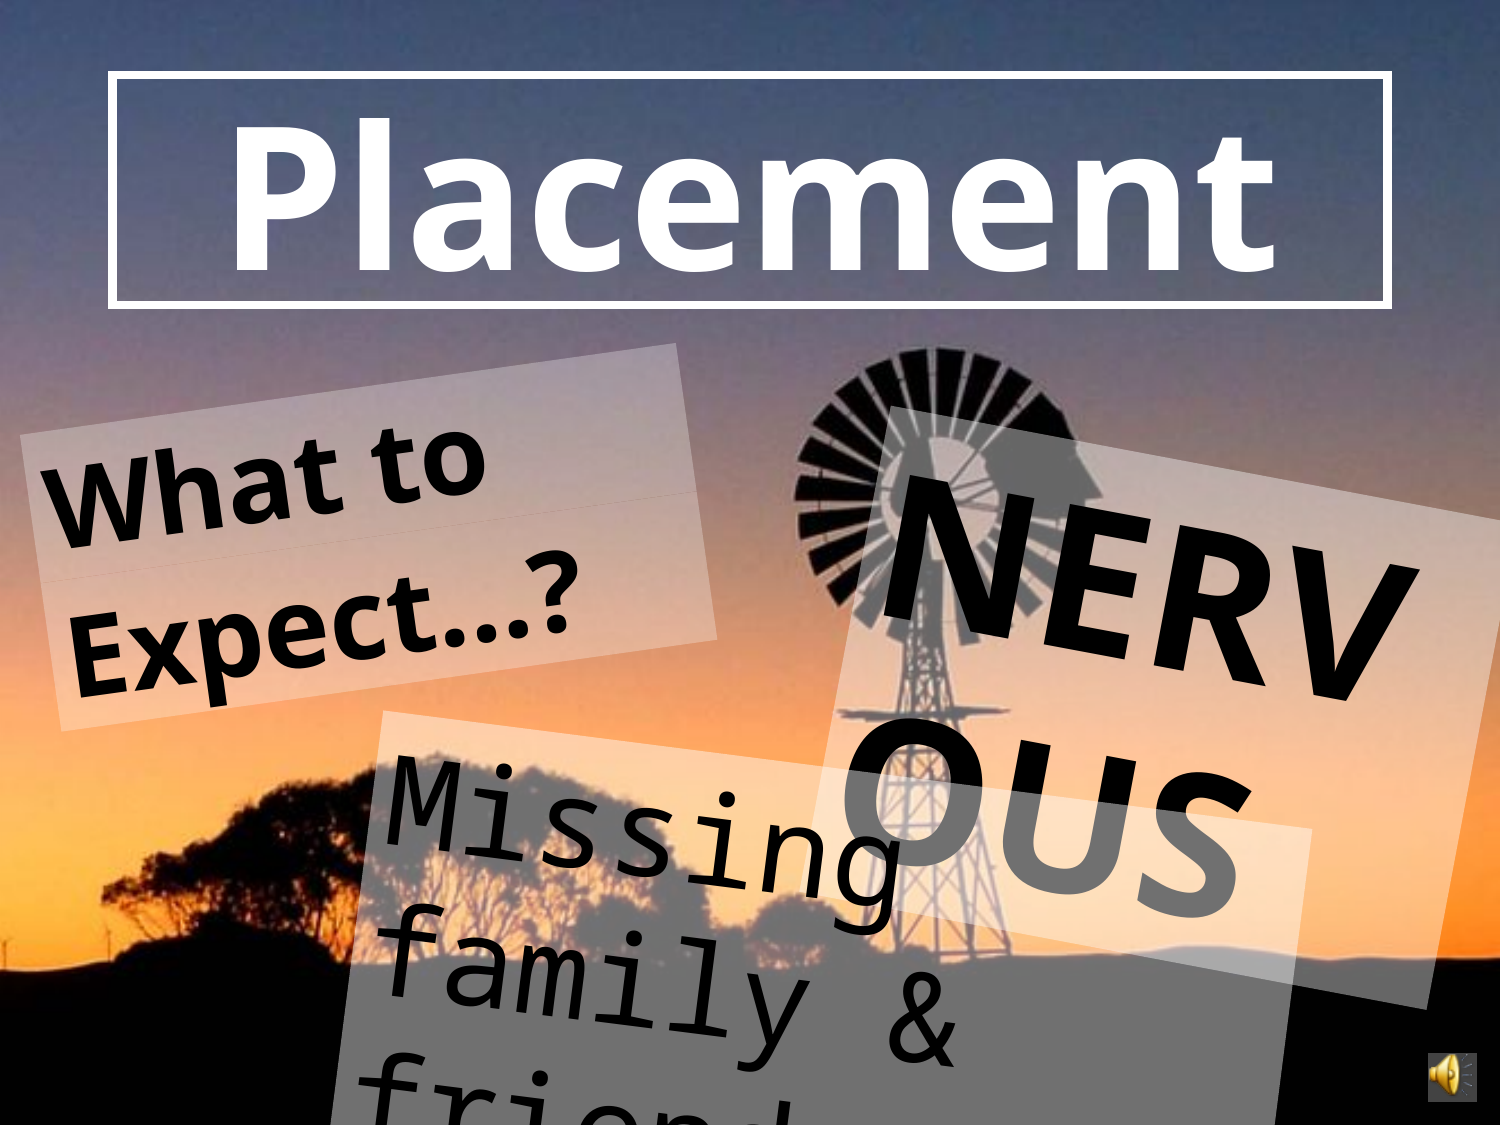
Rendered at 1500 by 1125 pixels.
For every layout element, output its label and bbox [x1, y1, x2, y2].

picture [0, 0, 1500, 1125]
text_box [37, 387, 701, 688]
